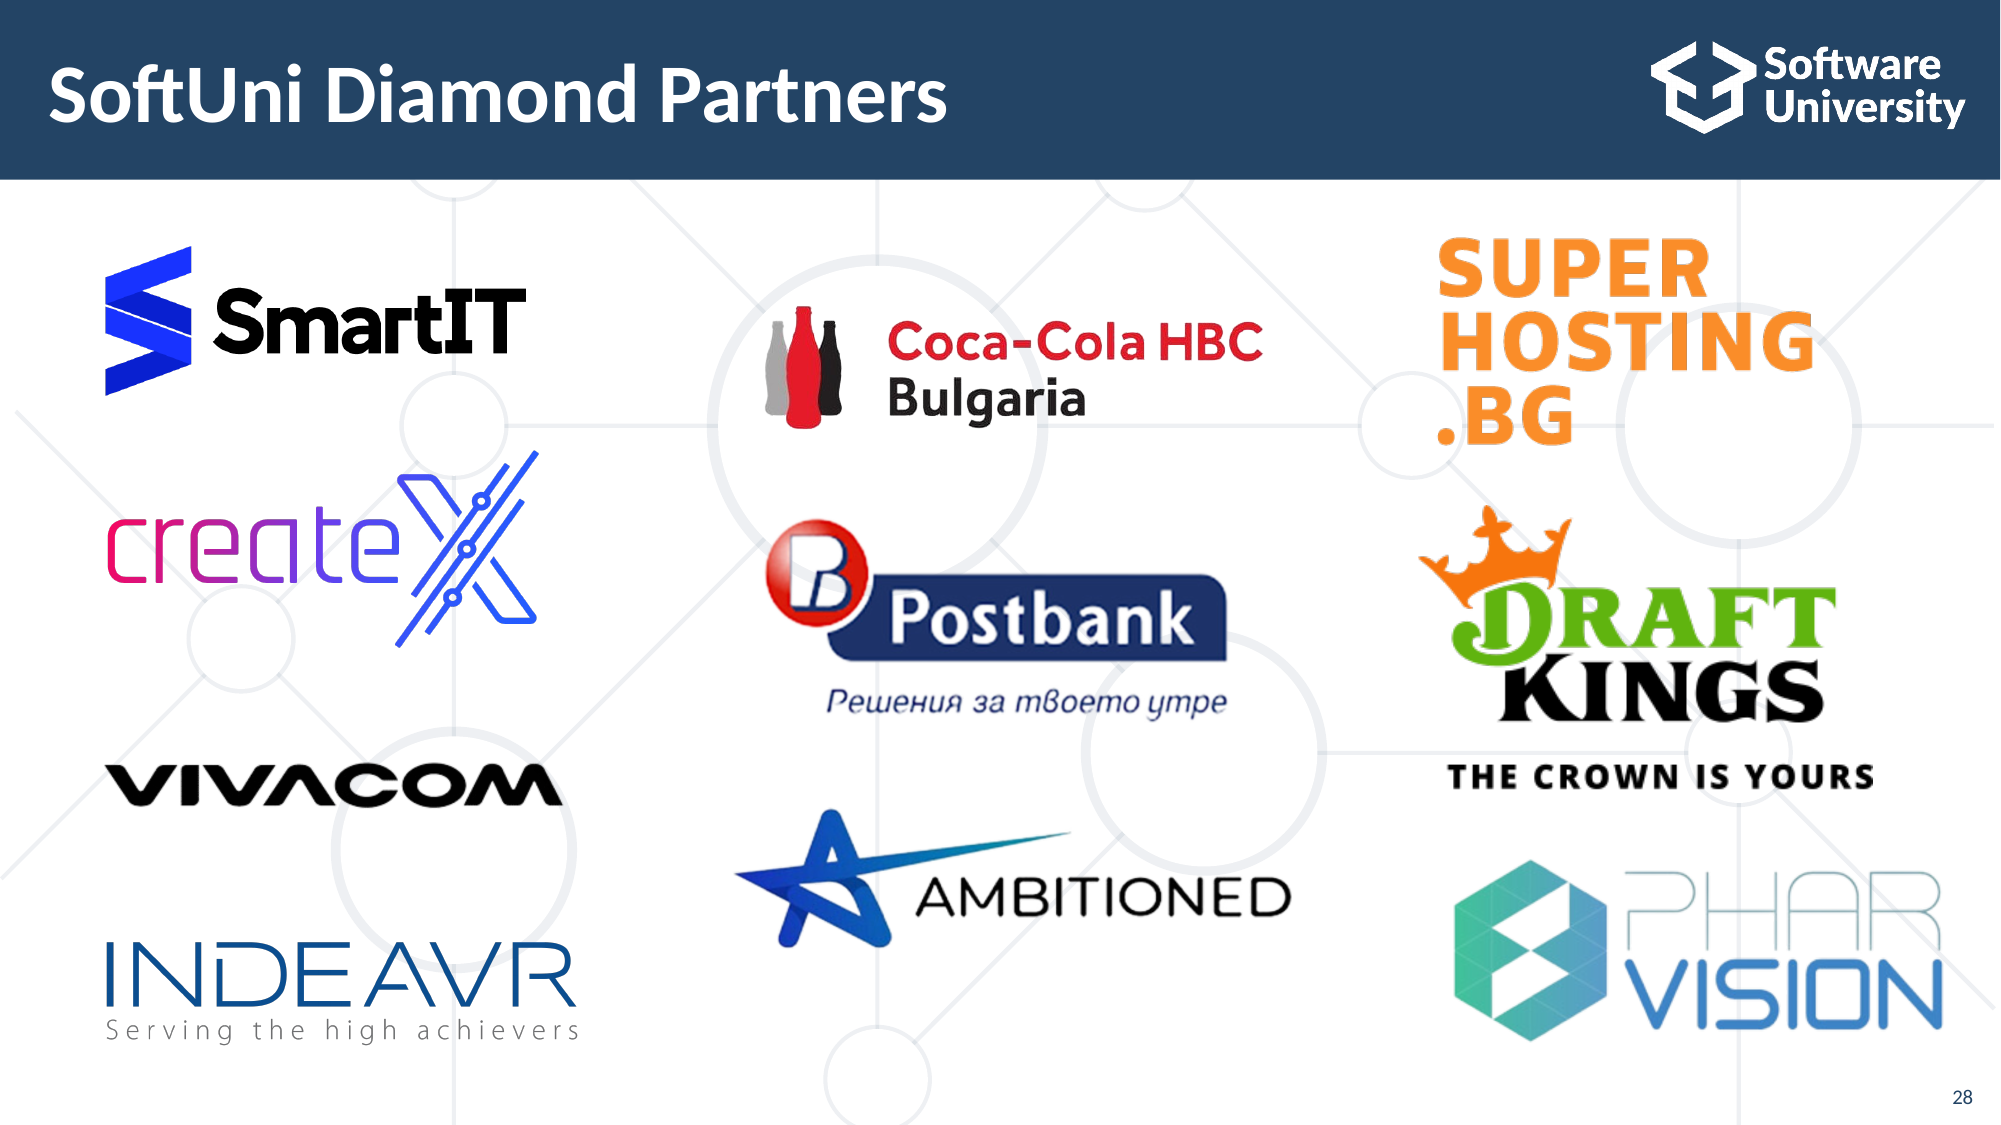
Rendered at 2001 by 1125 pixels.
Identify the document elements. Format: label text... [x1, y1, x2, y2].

picture [1427, 226, 1822, 457]
picture [1418, 505, 1874, 791]
picture [103, 447, 543, 651]
picture [104, 940, 579, 1048]
picture [80, 239, 566, 407]
slide_number 28 [1927, 1067, 1989, 1117]
picture [1418, 840, 1975, 1079]
title SoftUni Diamond Partners [31, 16, 1625, 162]
picture [720, 805, 1304, 994]
picture [746, 492, 1254, 761]
picture [86, 708, 582, 863]
picture [1651, 41, 1966, 134]
picture [748, 275, 1277, 457]
